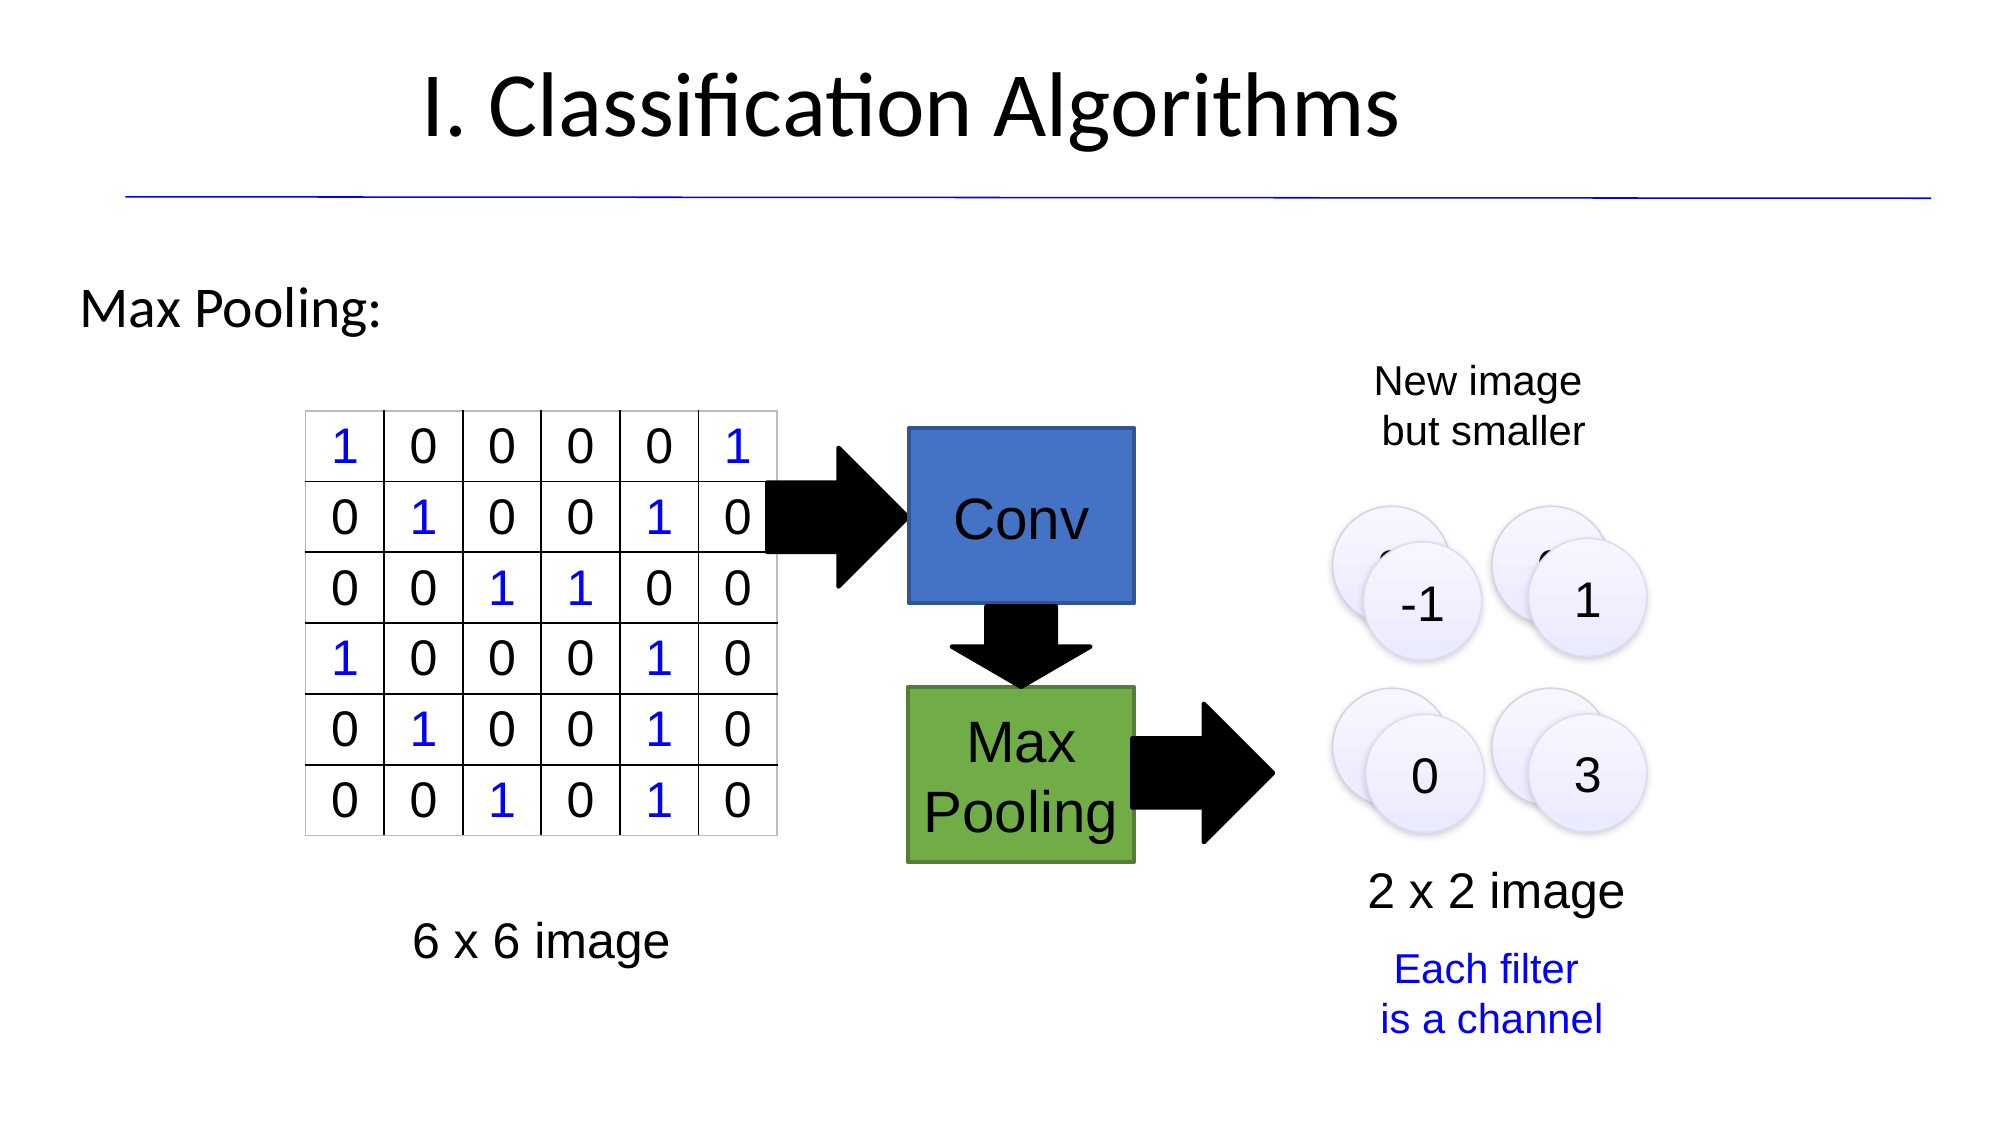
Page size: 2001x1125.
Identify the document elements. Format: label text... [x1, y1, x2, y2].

table_header 1 [699, 412, 776, 481]
table_cell 0 [464, 624, 540, 693]
text_box 0 [1365, 714, 1485, 833]
table_cell 0 [621, 553, 698, 622]
table_cell 1 [464, 766, 540, 835]
table_header 0 [621, 412, 698, 481]
table_cell 0 [385, 553, 462, 622]
table_cell 1 [621, 624, 698, 693]
table_header 0 [464, 412, 540, 481]
text_box [1130, 701, 1276, 845]
text_box 1 [1491, 688, 1600, 803]
table_cell 0 [464, 482, 540, 551]
text_box 6 x 6 image [348, 901, 734, 976]
table_header 0 [385, 412, 462, 481]
text_box Max Pooling [906, 685, 1136, 864]
text_box New image but smaller [1296, 346, 1671, 462]
table_header 1 [306, 412, 383, 481]
text_box -1 [1363, 541, 1482, 661]
table_cell 1 [464, 553, 540, 622]
table_cell 0 [542, 482, 619, 551]
table_cell 1 [385, 695, 462, 764]
text_box Conv [907, 426, 1136, 605]
text_box Each filter is a channel [1306, 934, 1678, 1050]
text_box [949, 604, 1093, 689]
table_cell 0 [306, 766, 383, 835]
text_box 3 [1528, 713, 1647, 832]
table_cell 0 [385, 766, 462, 835]
table_cell 0 [542, 695, 619, 764]
table_cell 1 [621, 766, 698, 835]
table_cell 0 [542, 624, 619, 693]
table_cell 0 [699, 766, 776, 835]
table_cell 1 [542, 553, 619, 622]
text_box 3 [1332, 506, 1448, 616]
table_cell 0 [542, 766, 619, 835]
table_cell 1 [306, 624, 383, 693]
text_box 1 [1528, 538, 1647, 657]
table_cell 0 [385, 624, 462, 693]
title Max Pooling: [64, 269, 433, 348]
table_cell 1 [621, 695, 698, 764]
table_cell 1 [621, 482, 698, 551]
text_box I. Classification Algorithms [161, 50, 1662, 165]
table_cell 0 [699, 695, 776, 764]
table_header 0 [542, 412, 619, 481]
table_cell 0 [306, 695, 383, 764]
table_cell 0 [464, 695, 540, 764]
table_cell 0 [699, 553, 776, 622]
text_box 3 [1332, 688, 1441, 801]
text_box 0 [1491, 506, 1604, 620]
text_box [765, 445, 907, 589]
table_cell 0 [699, 482, 765, 551]
table_cell 0 [306, 482, 383, 551]
table_cell 0 [306, 553, 383, 622]
table_cell 0 [699, 624, 776, 693]
text_box 2 x 2 image [1304, 850, 1689, 926]
table_cell 1 [385, 482, 462, 551]
